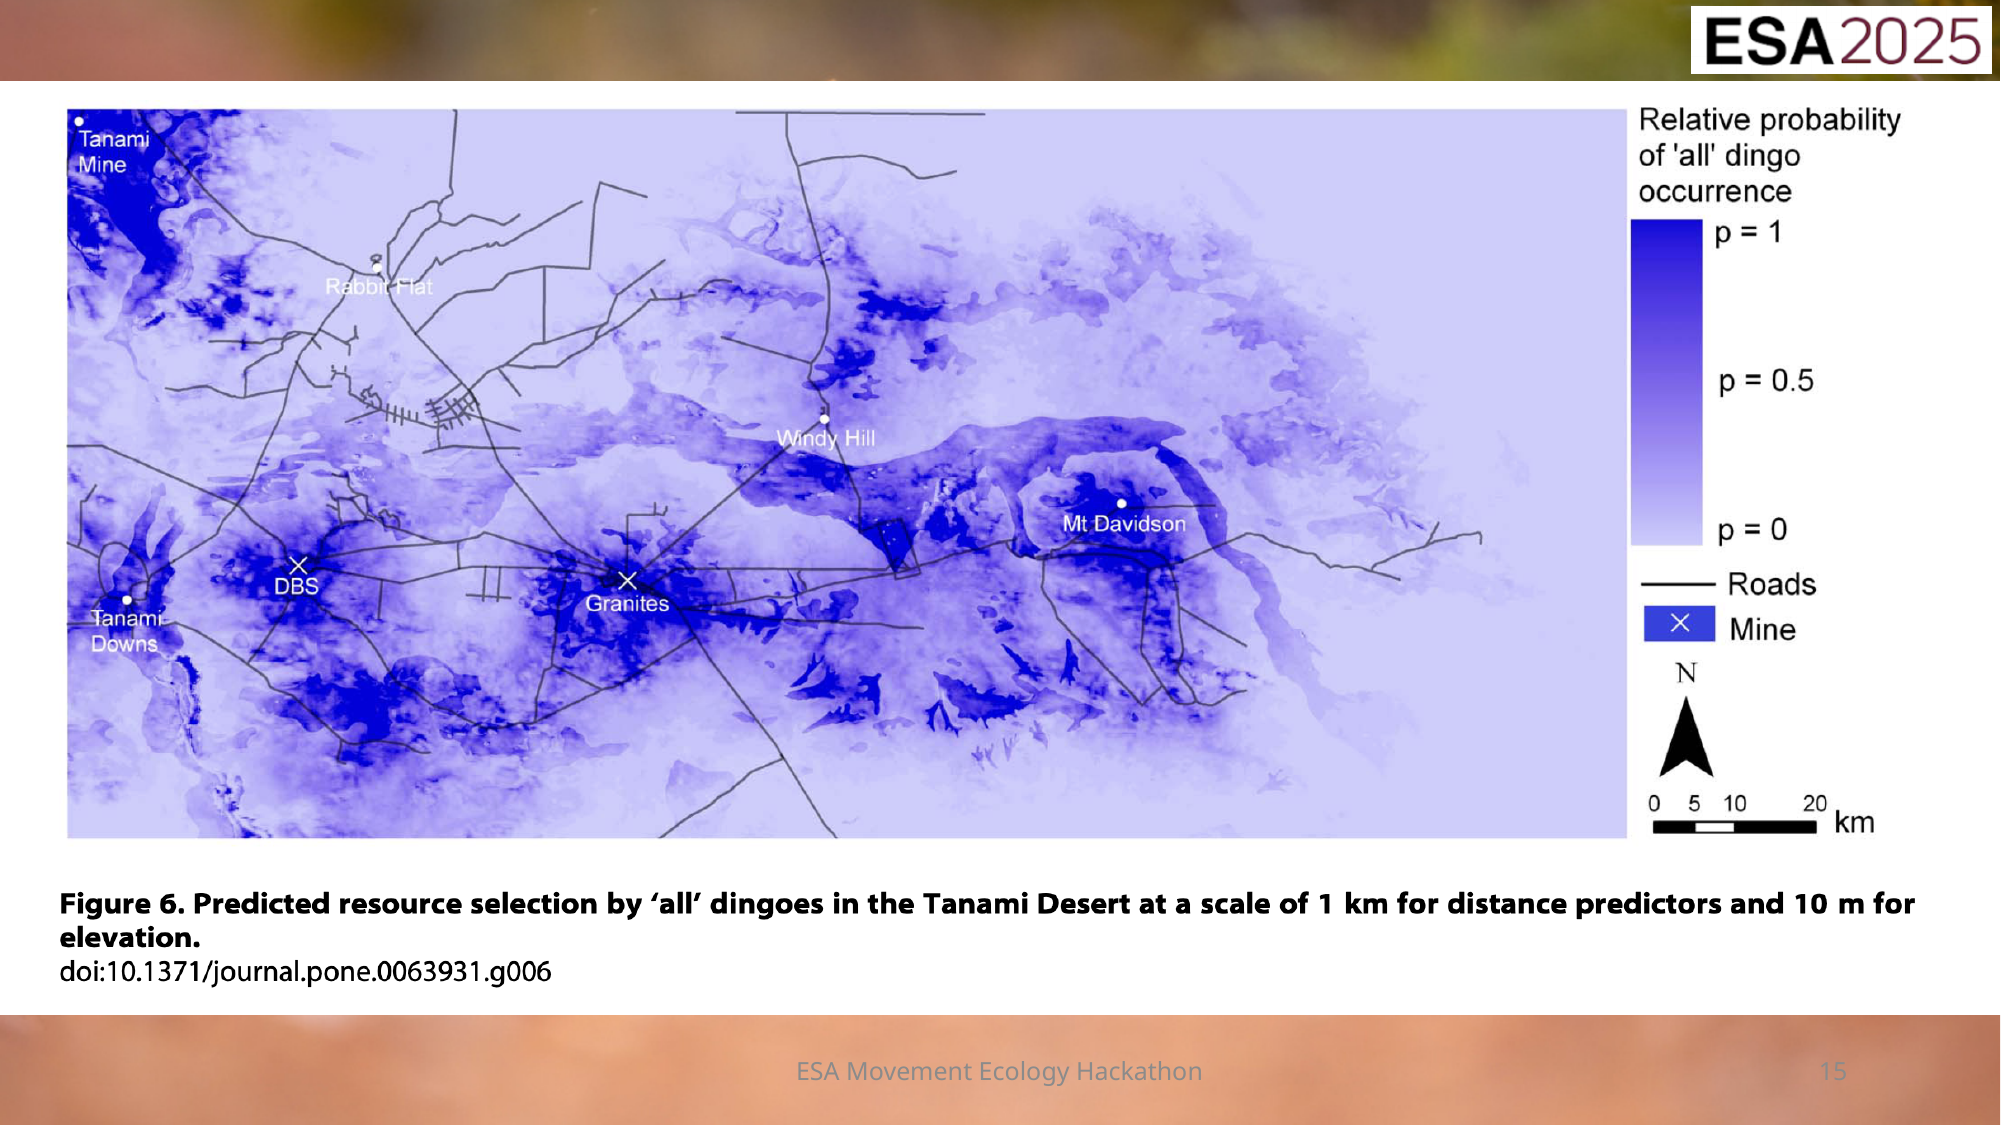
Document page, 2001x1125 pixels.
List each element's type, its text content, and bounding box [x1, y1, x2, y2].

picture [0, 1015, 2001, 1125]
picture [0, 0, 2000, 81]
footer ESA Movement Ecology Hackathon [662, 1042, 1338, 1103]
picture [33, 90, 1967, 1003]
slide_number 15 [1412, 1042, 1863, 1103]
